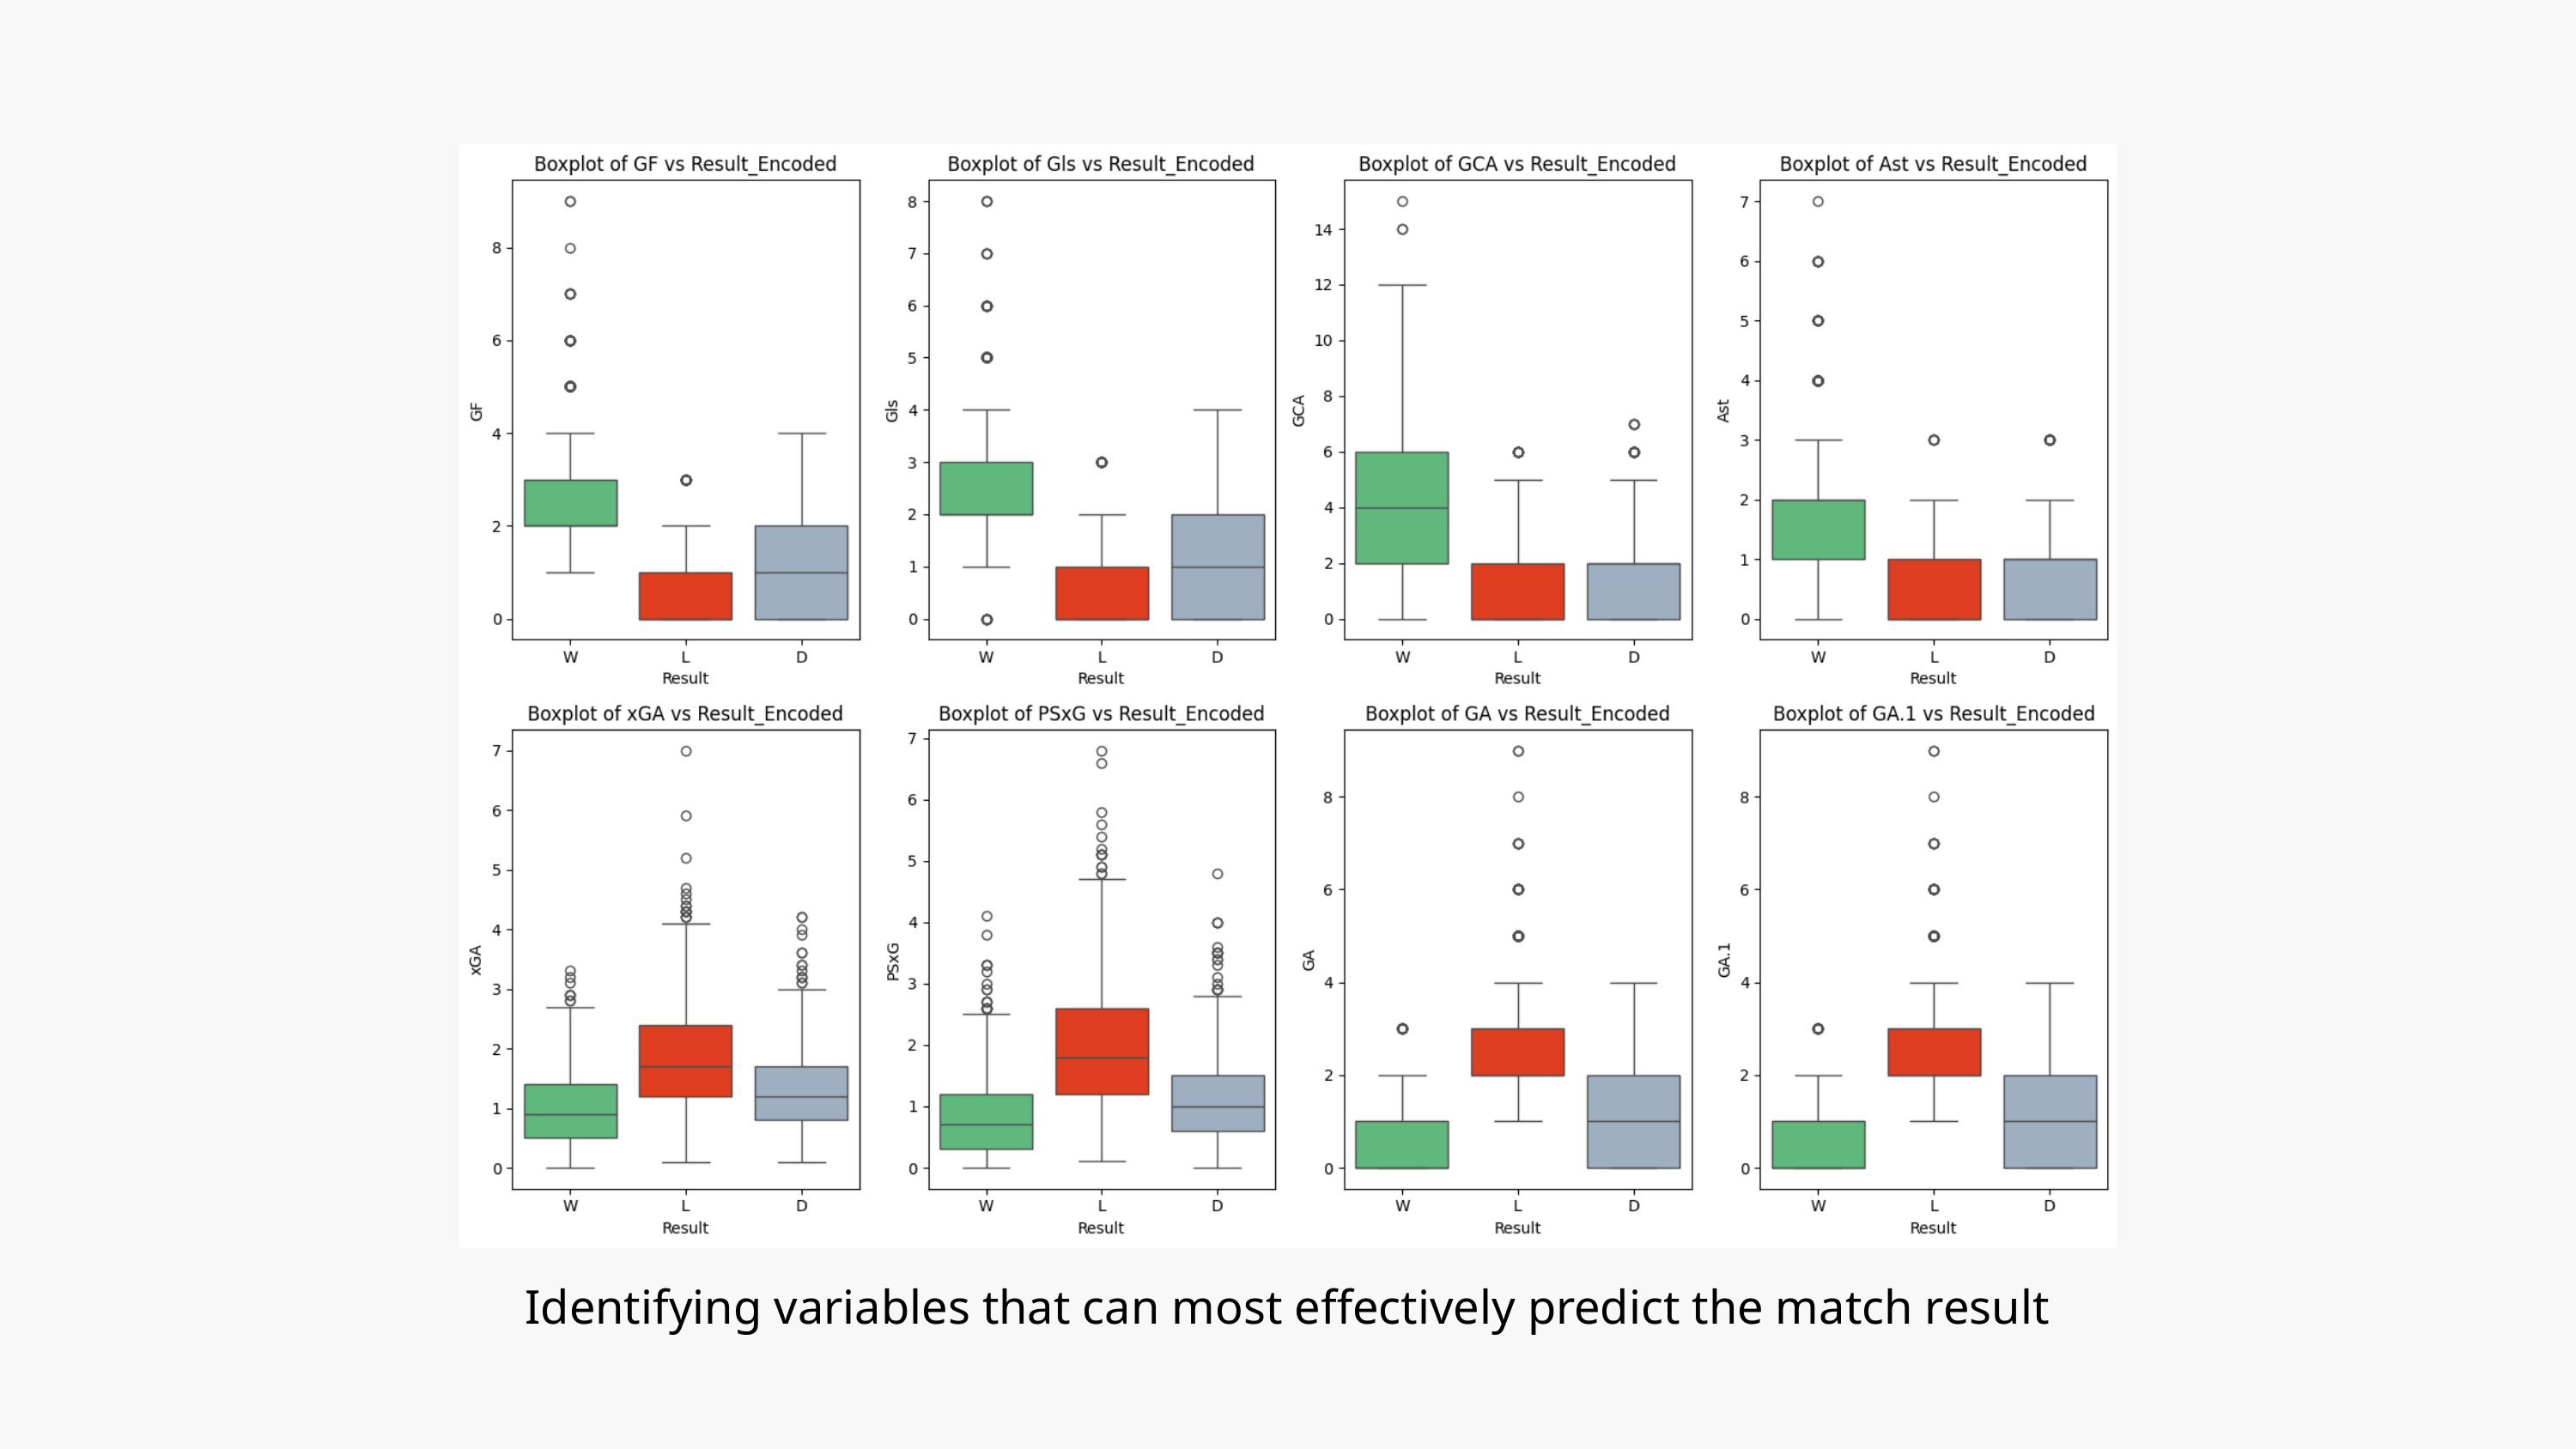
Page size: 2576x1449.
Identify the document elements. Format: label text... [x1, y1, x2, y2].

text_box [459, 144, 2117, 1248]
text_box Identifying variables that can most effectively predict the match result [320, 1268, 2256, 1333]
